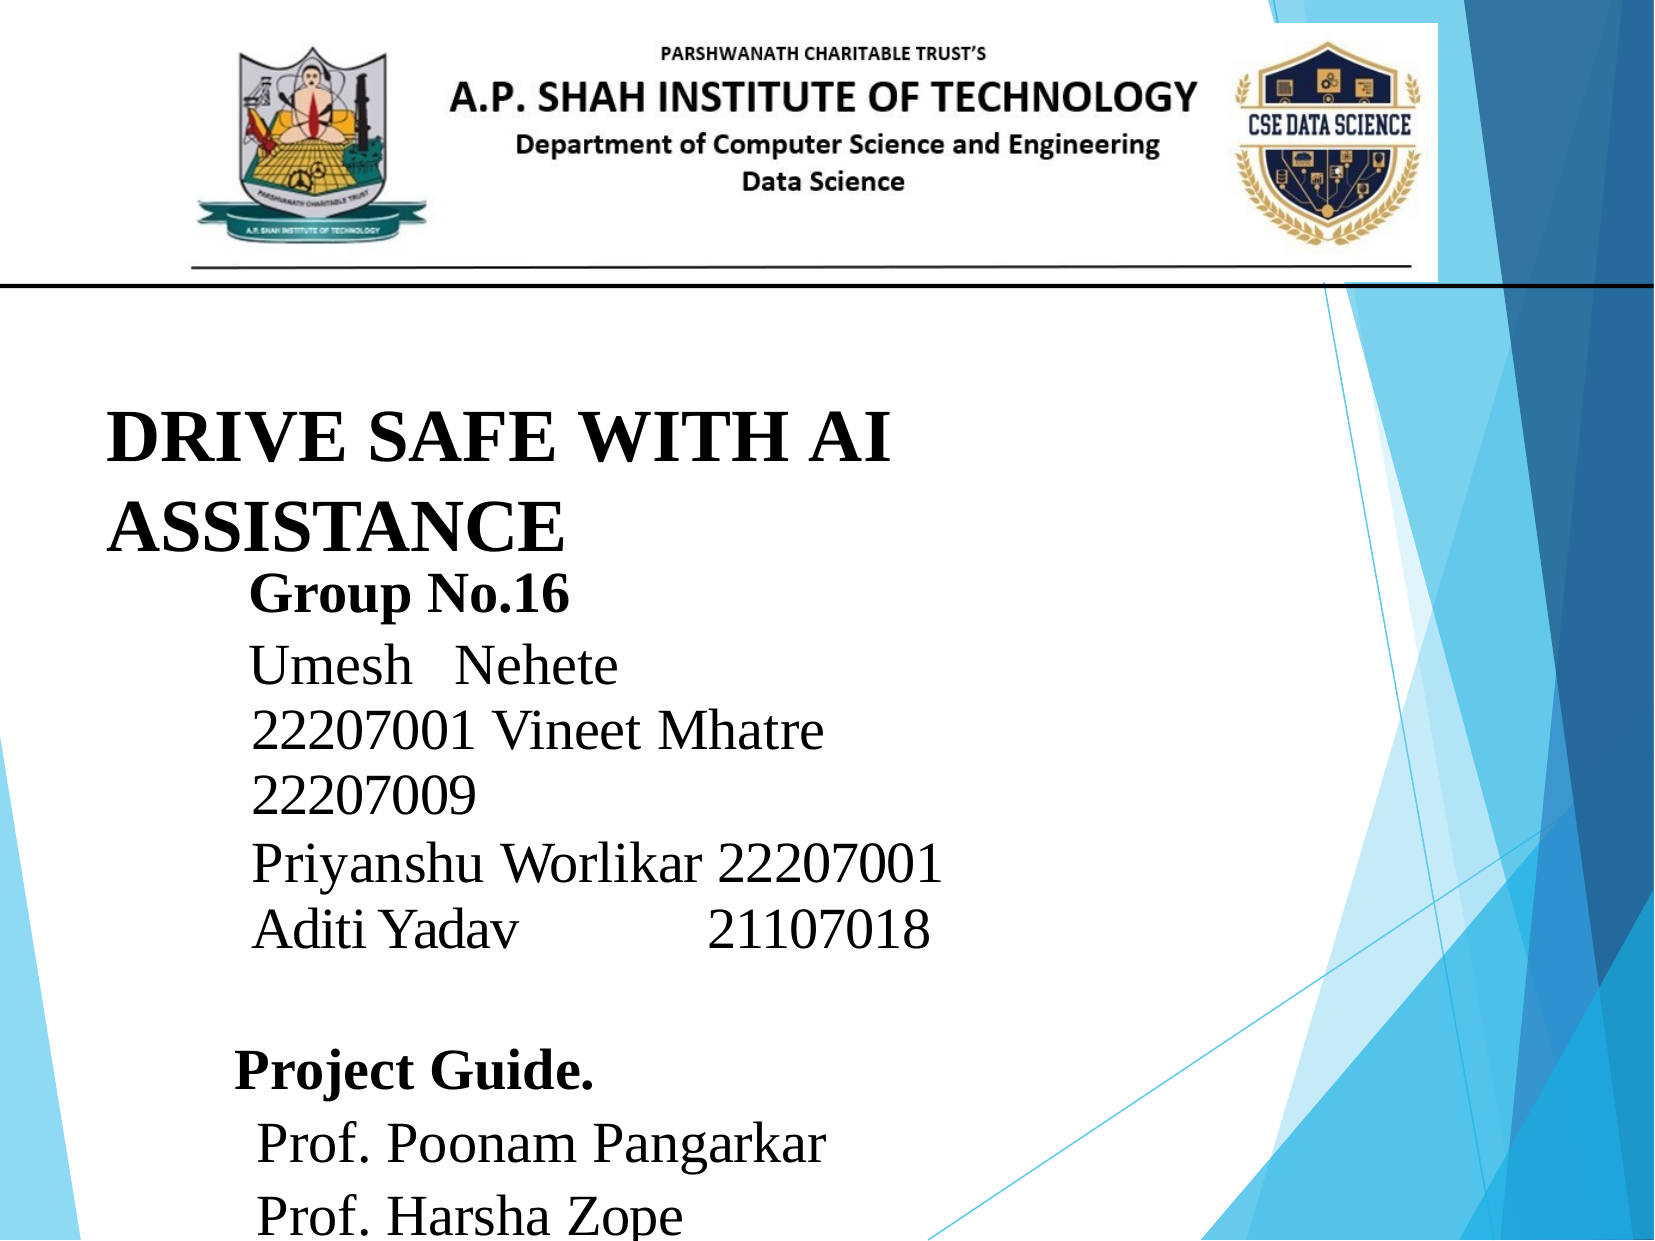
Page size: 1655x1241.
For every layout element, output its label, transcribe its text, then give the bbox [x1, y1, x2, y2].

title DRIVE SAFE WITH AI ASSISTANCE [104, 384, 1369, 594]
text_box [0, 23, 1654, 289]
text_box Group No.16 Umesh Nehete 22207001 Vineet Mhatre 22207009 Priyanshu Worlikar 22207001 Aditi Yadav 21107018 Project Guide. Prof. Poonam Pangarkar Prof. Harsha Zope [227, 552, 1113, 1241]
